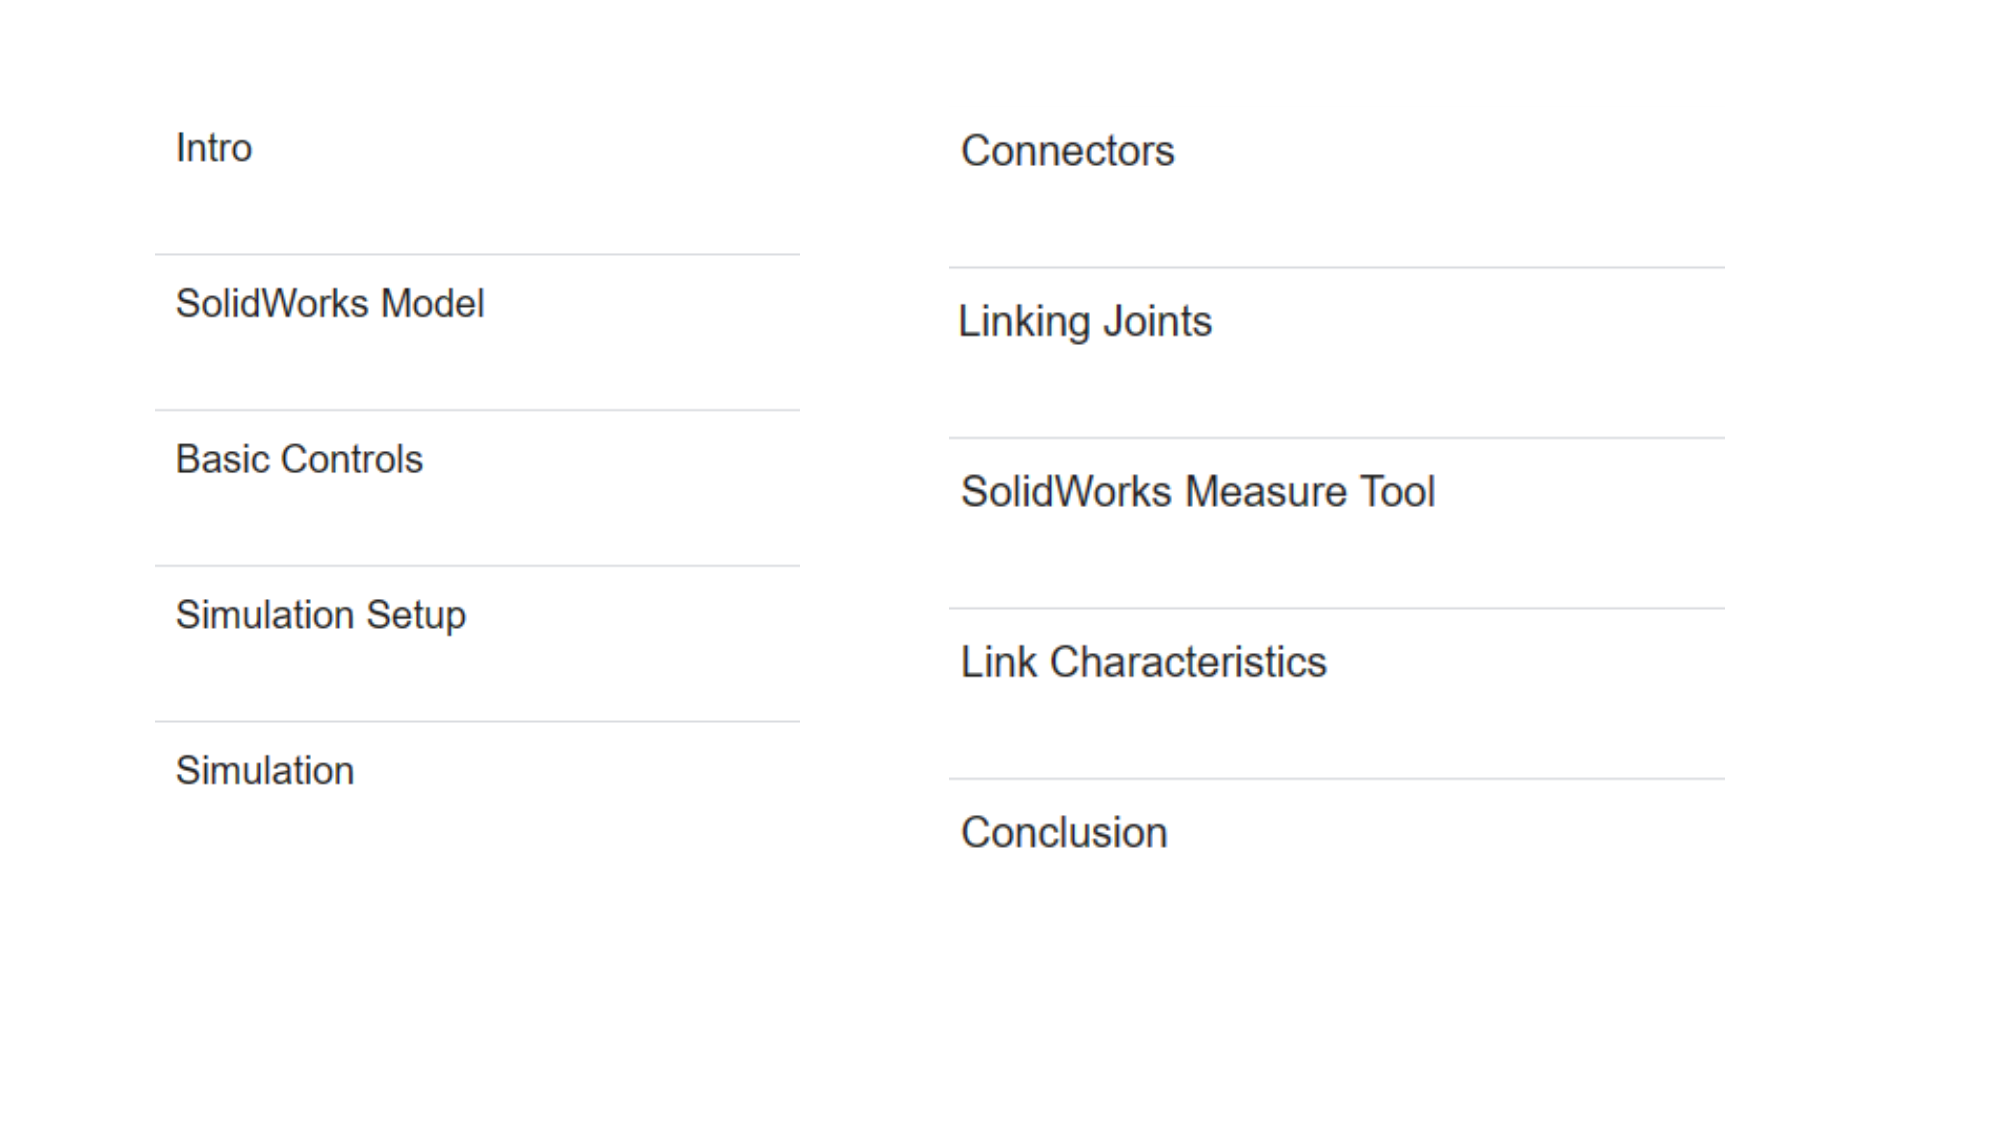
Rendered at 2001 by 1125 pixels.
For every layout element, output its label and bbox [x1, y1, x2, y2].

picture [155, 78, 800, 846]
list [949, 105, 1725, 873]
